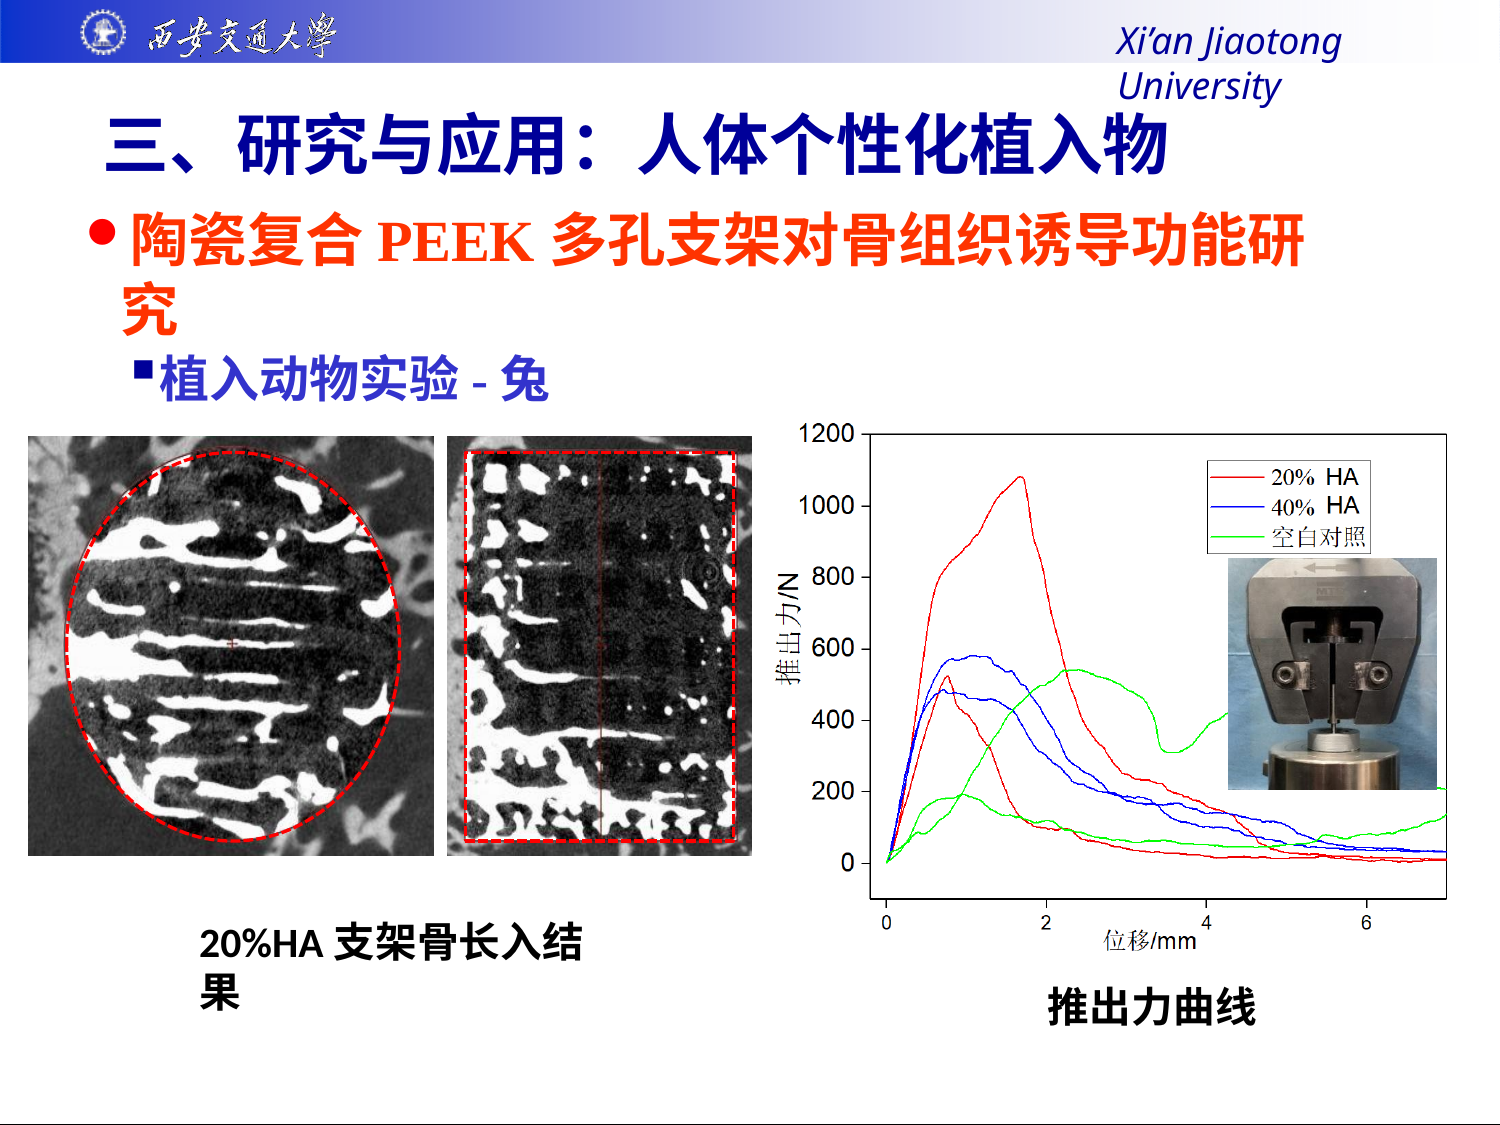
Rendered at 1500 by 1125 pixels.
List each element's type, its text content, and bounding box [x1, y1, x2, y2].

title 三、研究与应用：人体个性化植入物 [100, 100, 1175, 197]
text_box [446, 436, 752, 856]
text_box 推出力曲线 [1045, 979, 1260, 1032]
text_box 20%HA支架骨长入结果 [197, 913, 621, 1016]
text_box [773, 422, 1448, 952]
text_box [28, 436, 434, 856]
text_box 陶瓷复合PEEK多孔支架对骨组织诱导功能研究 植入动物实验-兔 [83, 197, 1333, 408]
text_box Xi’an Jiaotong University [1114, 15, 1465, 108]
picture [0, 0, 1500, 63]
